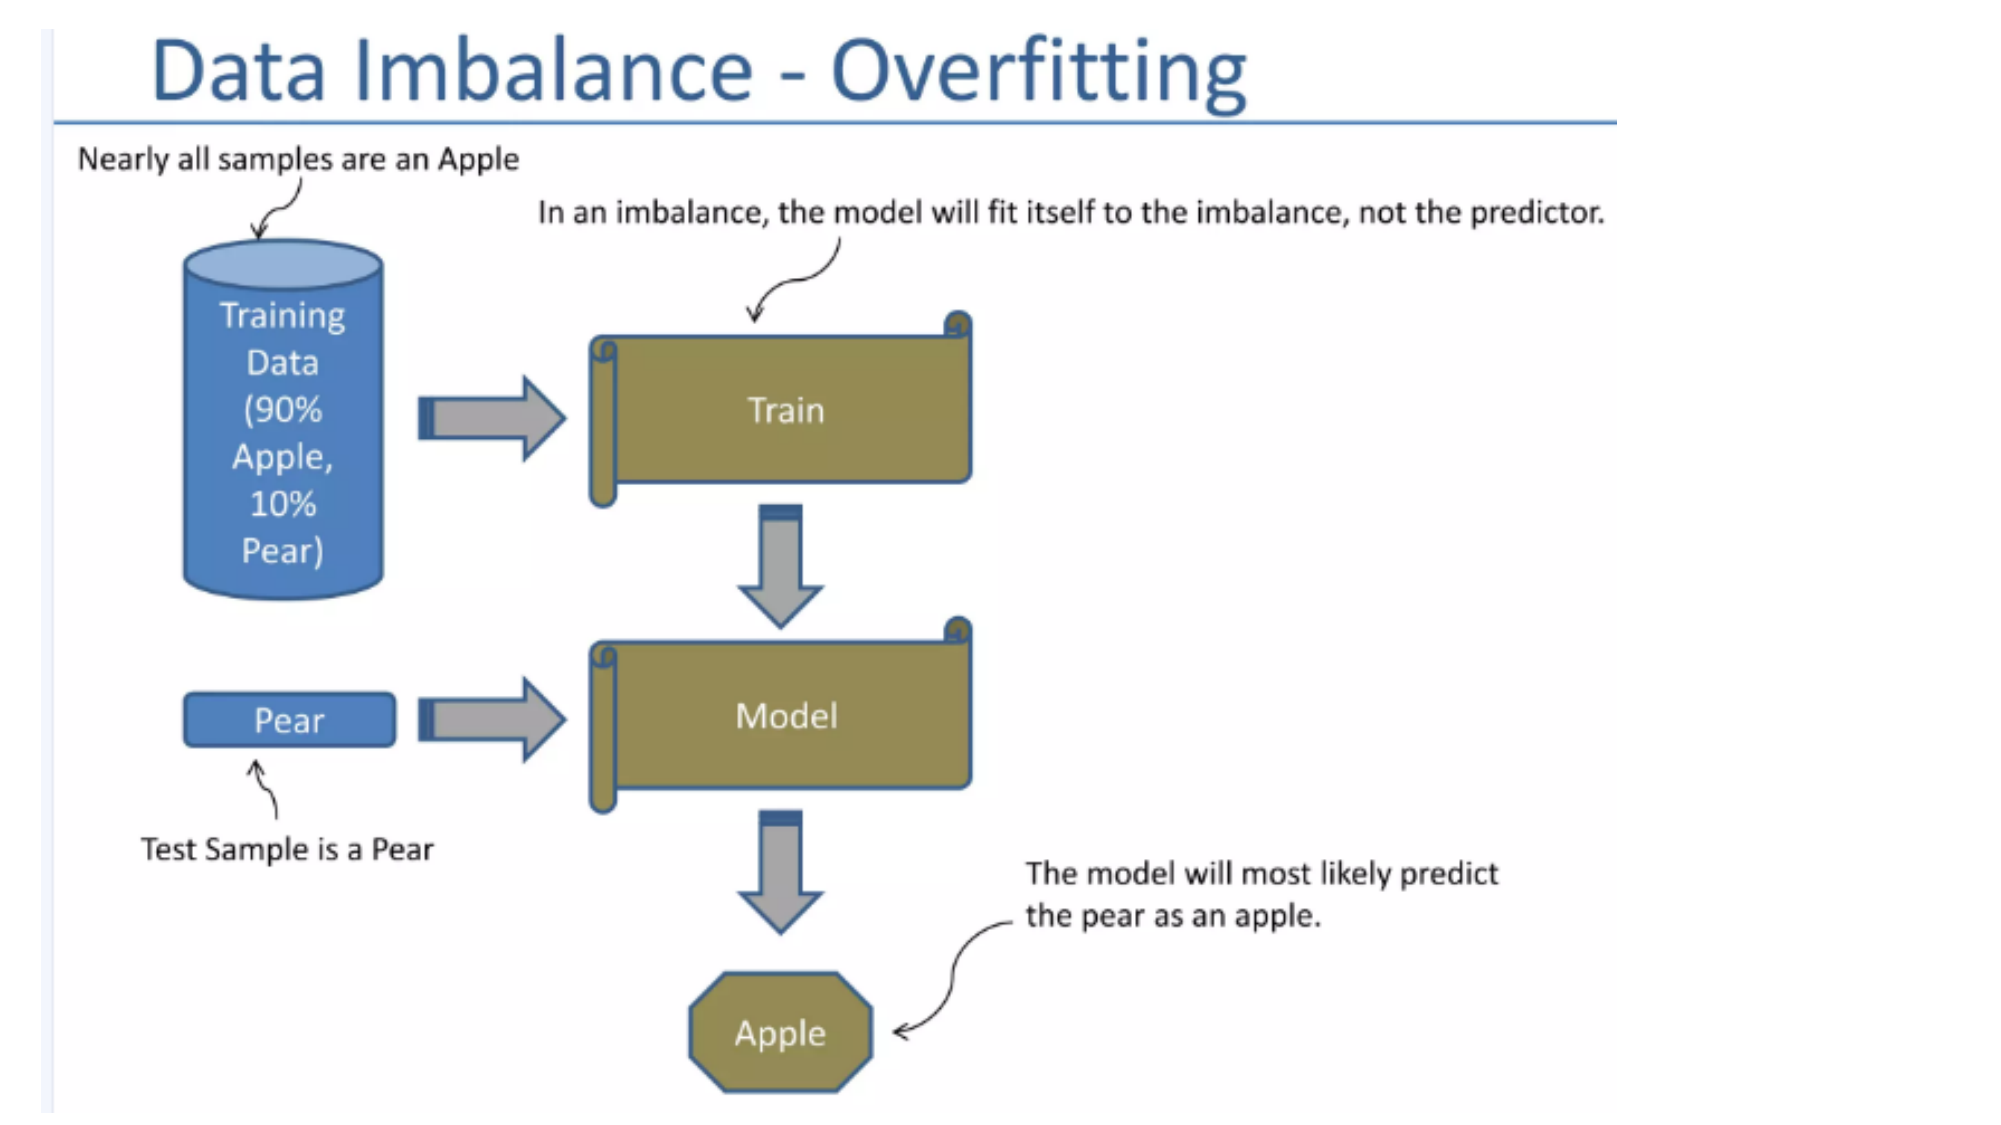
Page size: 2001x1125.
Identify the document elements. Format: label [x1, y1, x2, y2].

picture [41, 29, 1617, 1113]
